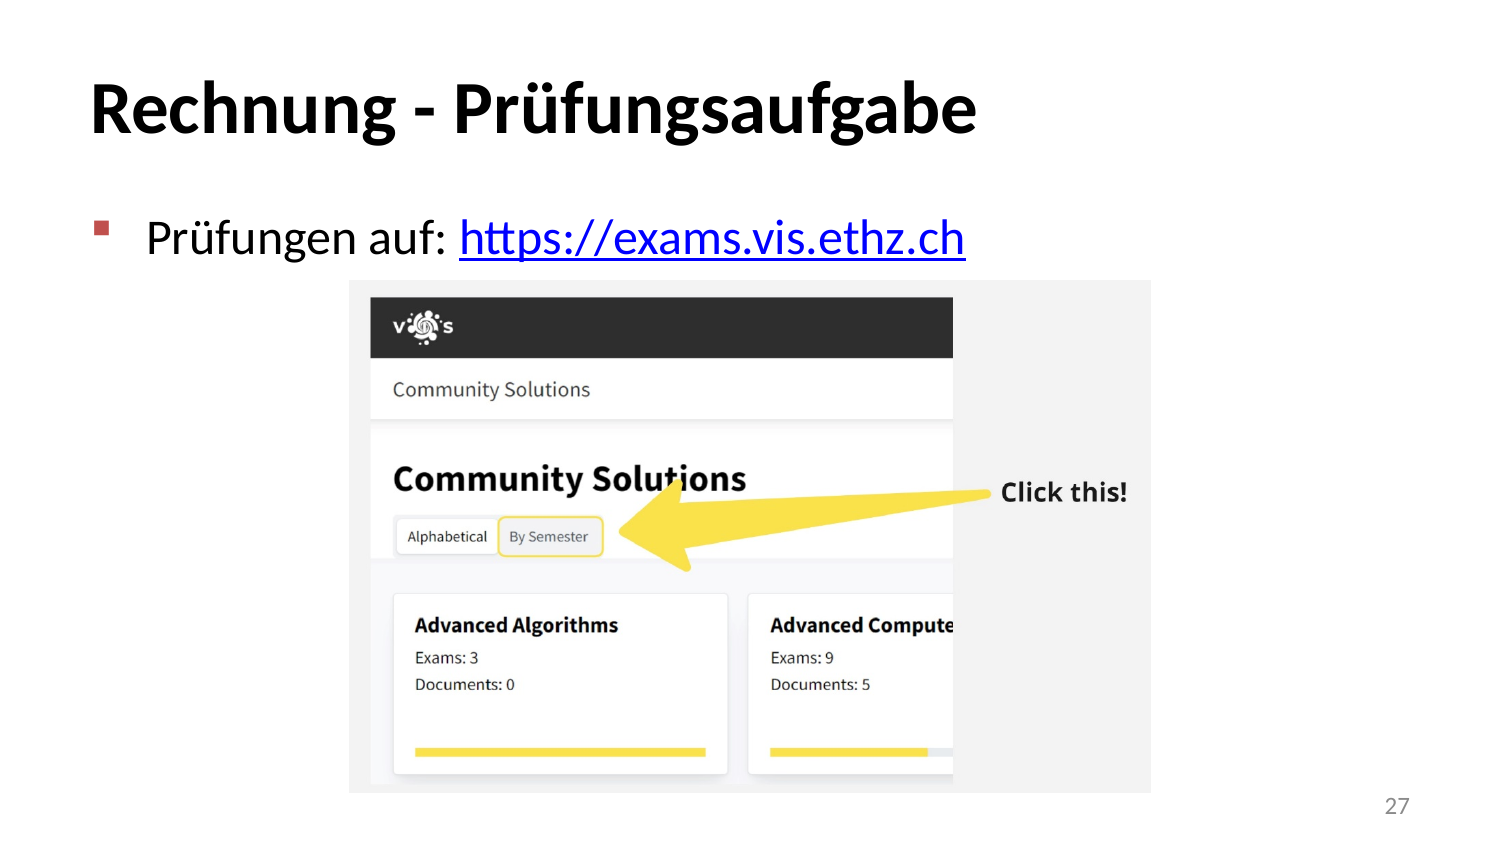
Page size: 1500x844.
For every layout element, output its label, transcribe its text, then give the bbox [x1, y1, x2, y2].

list Prüfungen auf: https://exams.vis.ethz.ch [75, 196, 1425, 754]
slide_number 27 [1074, 782, 1425, 827]
title Rechnung - Prüfungsaufgabe [75, 33, 1425, 175]
picture [349, 279, 1151, 793]
